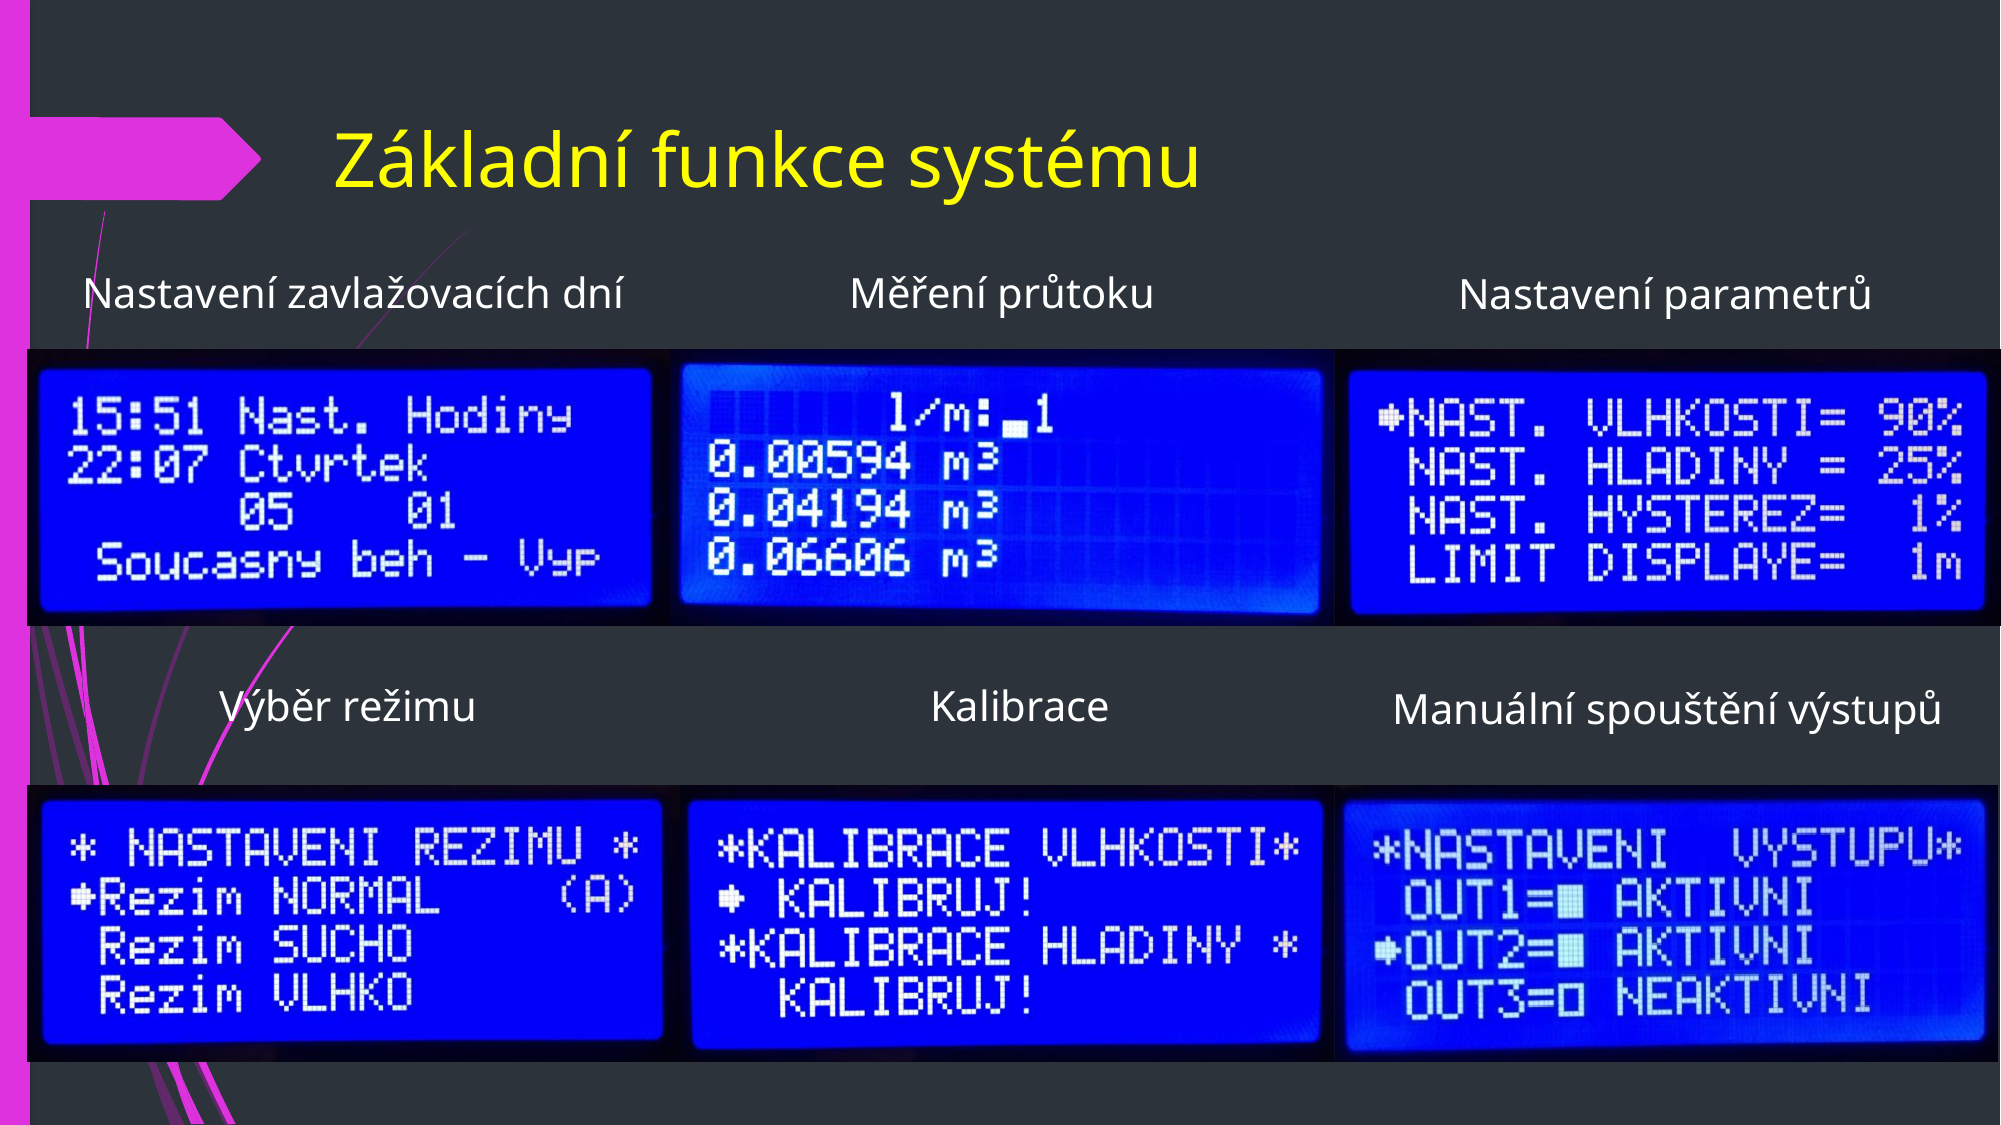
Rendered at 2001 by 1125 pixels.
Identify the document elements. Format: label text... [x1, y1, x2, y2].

text_box Měření průtoku [834, 259, 1170, 325]
text_box Nastavení parametrů [1443, 260, 1524, 325]
text_box Manuální spouštění výstupů [1377, 675, 1524, 740]
text_box Manuální spouštění výstupů [1811, 675, 1959, 740]
text_box Nastavení zavlažovacích dní [67, 259, 205, 325]
text_box Nastavení zavlažovacích dní [491, 259, 640, 325]
picture [27, 153, 2001, 1125]
text_box Nastavení parametrů [1811, 260, 1889, 325]
title Základní funkce systému [318, 104, 1723, 232]
